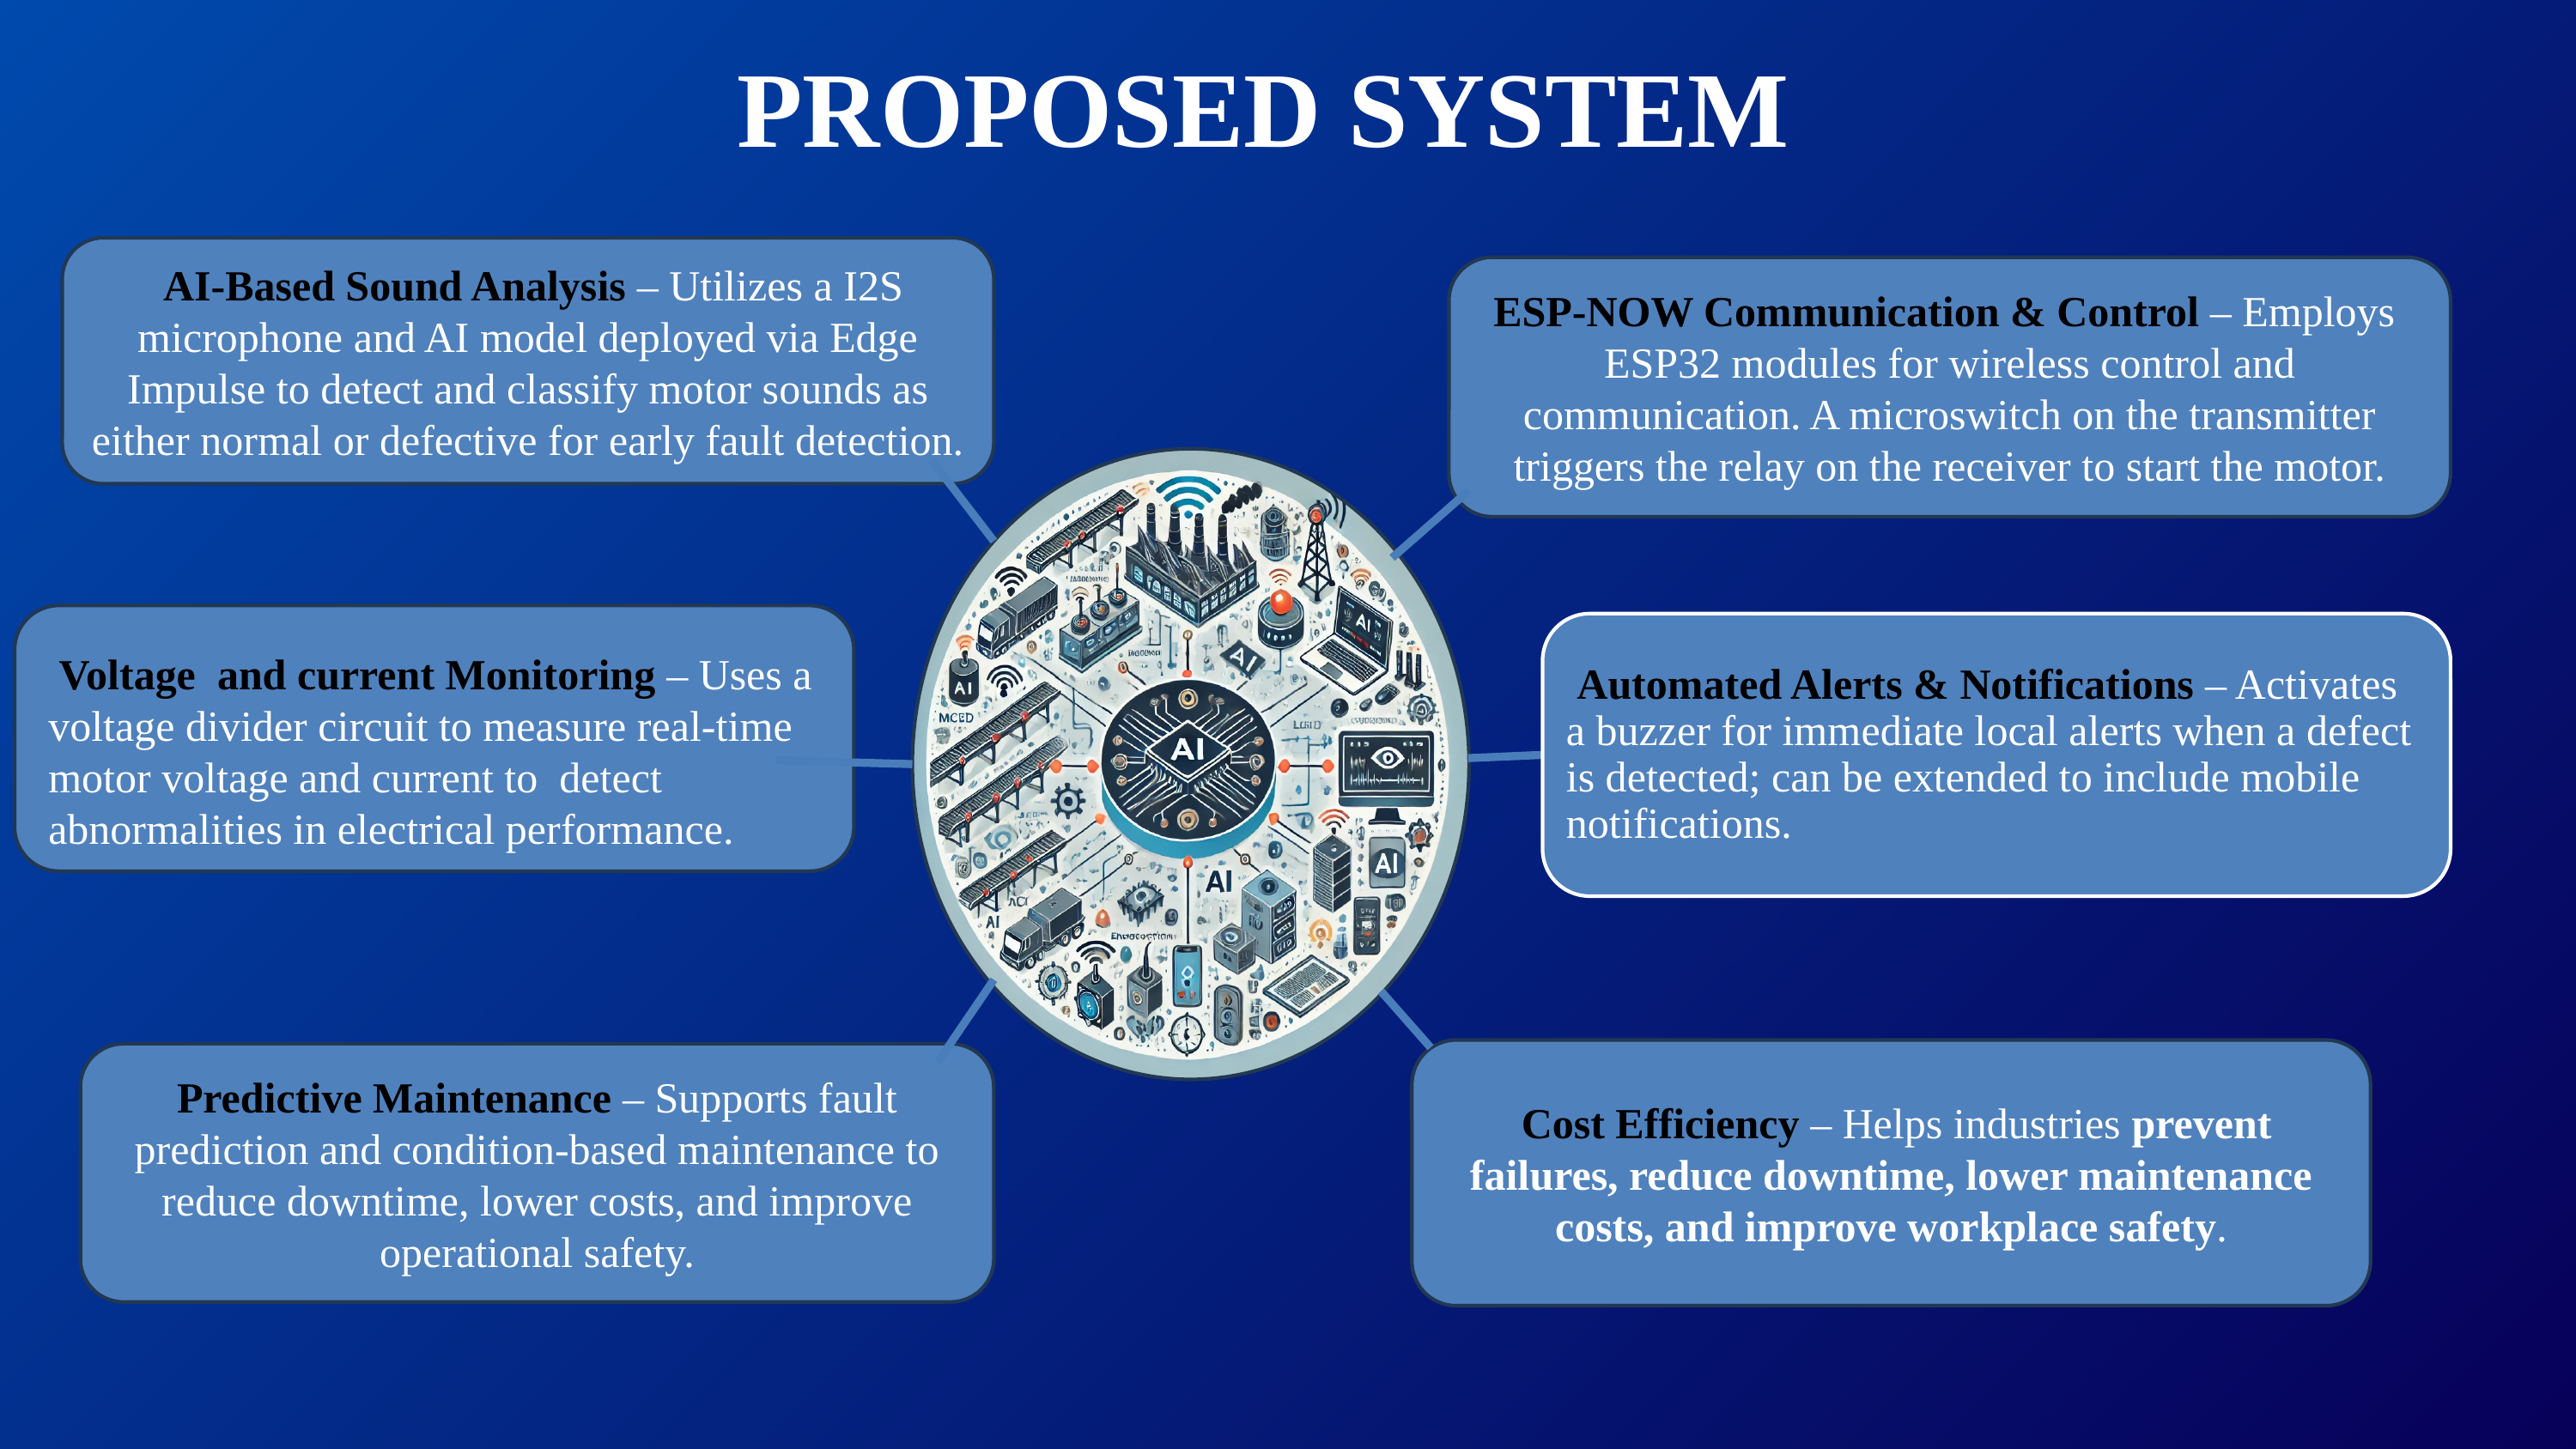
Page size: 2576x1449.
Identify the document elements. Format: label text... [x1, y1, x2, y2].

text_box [1467, 755, 1538, 759]
text_box [910, 446, 1471, 1082]
text_box Voltage and current Monitoring – Uses a voltage divider circuit to measure real-time motor voltage and current to detect abnormalities in electrical performance. [35, 640, 835, 859]
text_box Predictive Maintenance – Supports fault prediction and condition-based maintenance to reduce downtime, lower costs, and improve operational safety. [78, 1041, 996, 1304]
text_box AI-Based Sound Analysis – Utilizes a I2S microphone and AI model deployed via Edge Impulse to detect and classify motor sounds as either normal or defective for early fault detection. [60, 235, 996, 486]
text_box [931, 459, 994, 542]
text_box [775, 760, 913, 765]
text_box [937, 979, 994, 1063]
text_box [12, 603, 856, 873]
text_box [1542, 613, 2451, 897]
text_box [1380, 991, 1431, 1048]
text_box PROPOSED SYSTEM [725, 33, 2121, 175]
text_box ESP-NOW Communication & Control – Employs ESP32 modules for wireless control and communication. A microswitch on the transmitter triggers the relay on the receiver to start the motor. [1447, 255, 2452, 518]
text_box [1391, 490, 1469, 559]
text_box Cost Efficiency – Helps industries prevent failures, reduce downtime, lower maintenance costs, and improve workplace safety. [1410, 1038, 2372, 1308]
